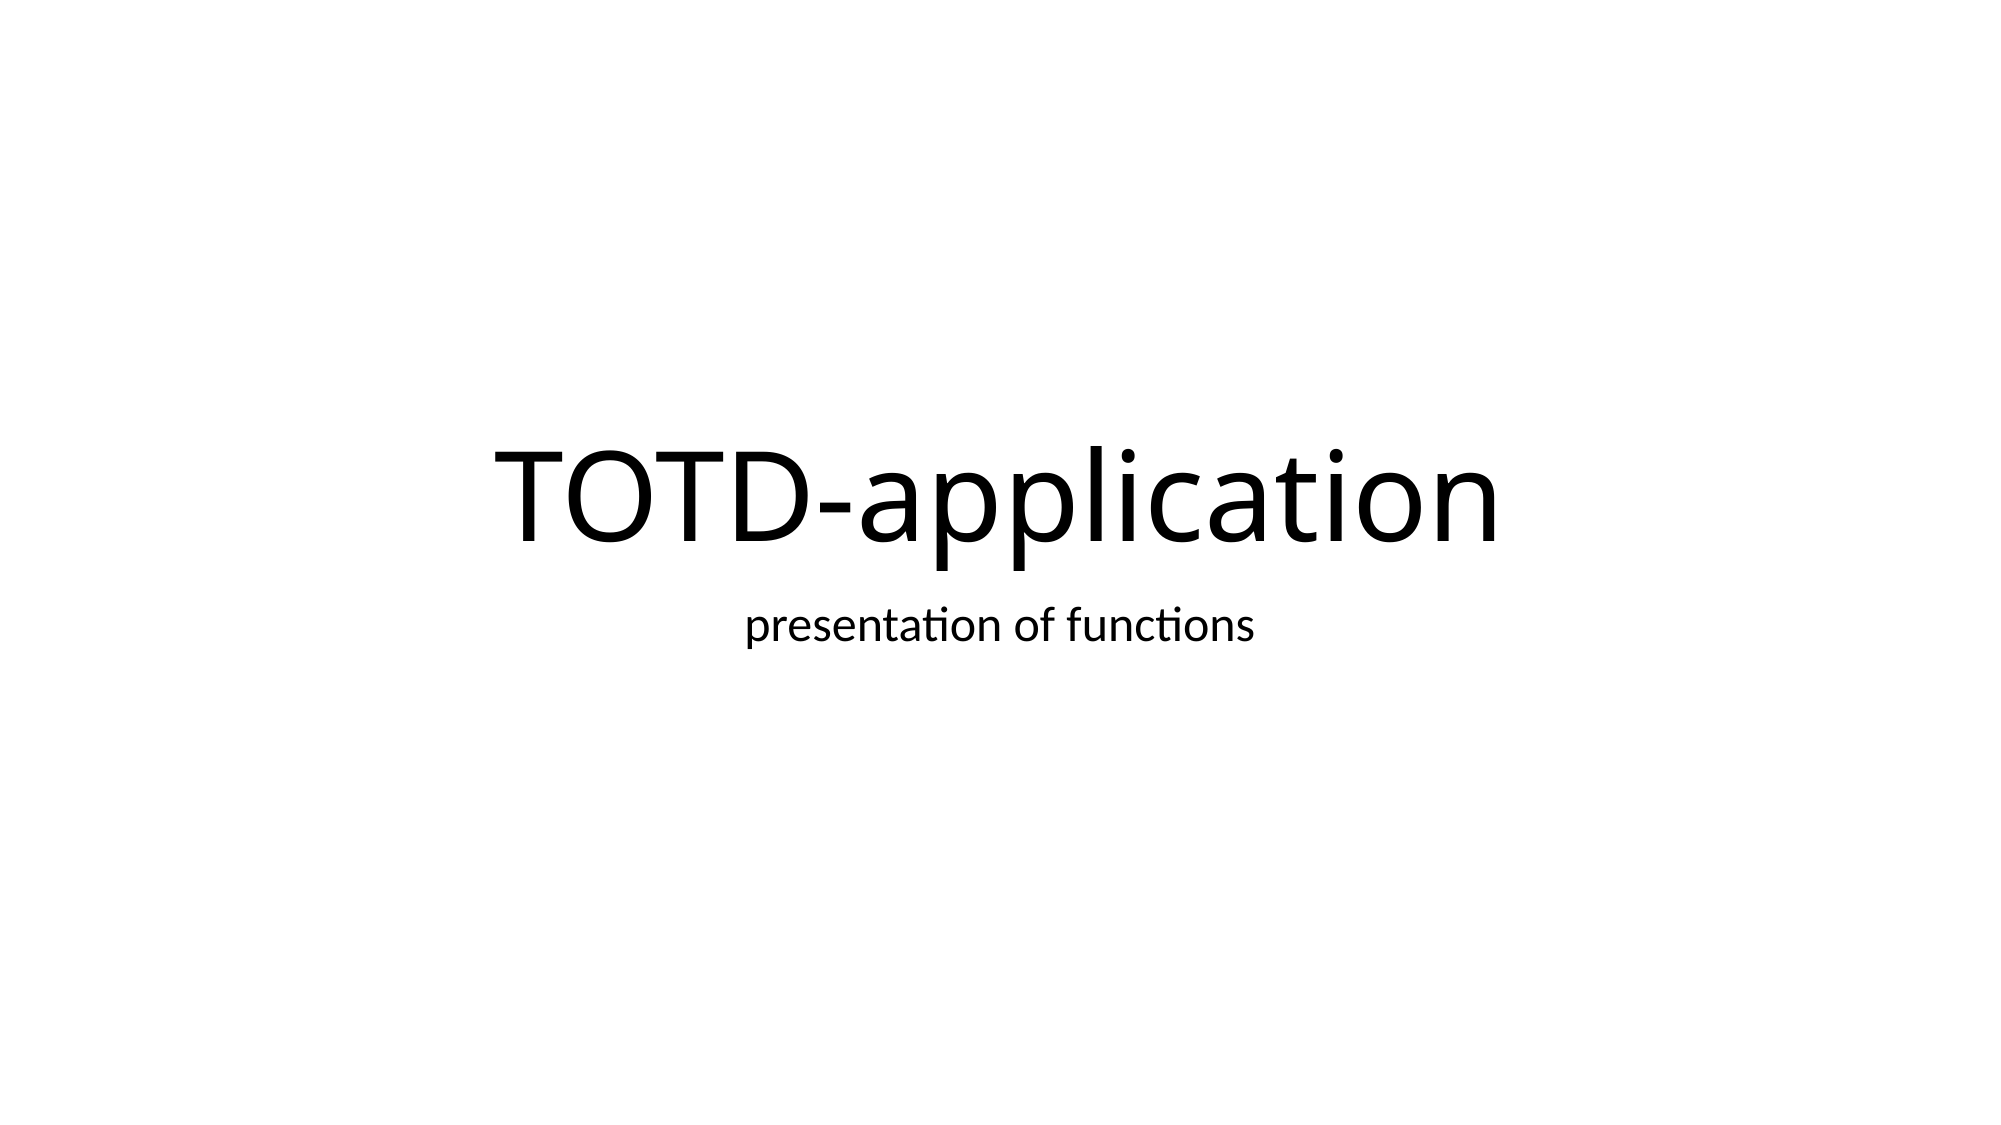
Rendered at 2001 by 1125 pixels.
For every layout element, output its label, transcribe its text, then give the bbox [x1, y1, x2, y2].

title TOTD-application [249, 184, 1750, 576]
subtitle presentation of functions [249, 590, 1750, 863]
